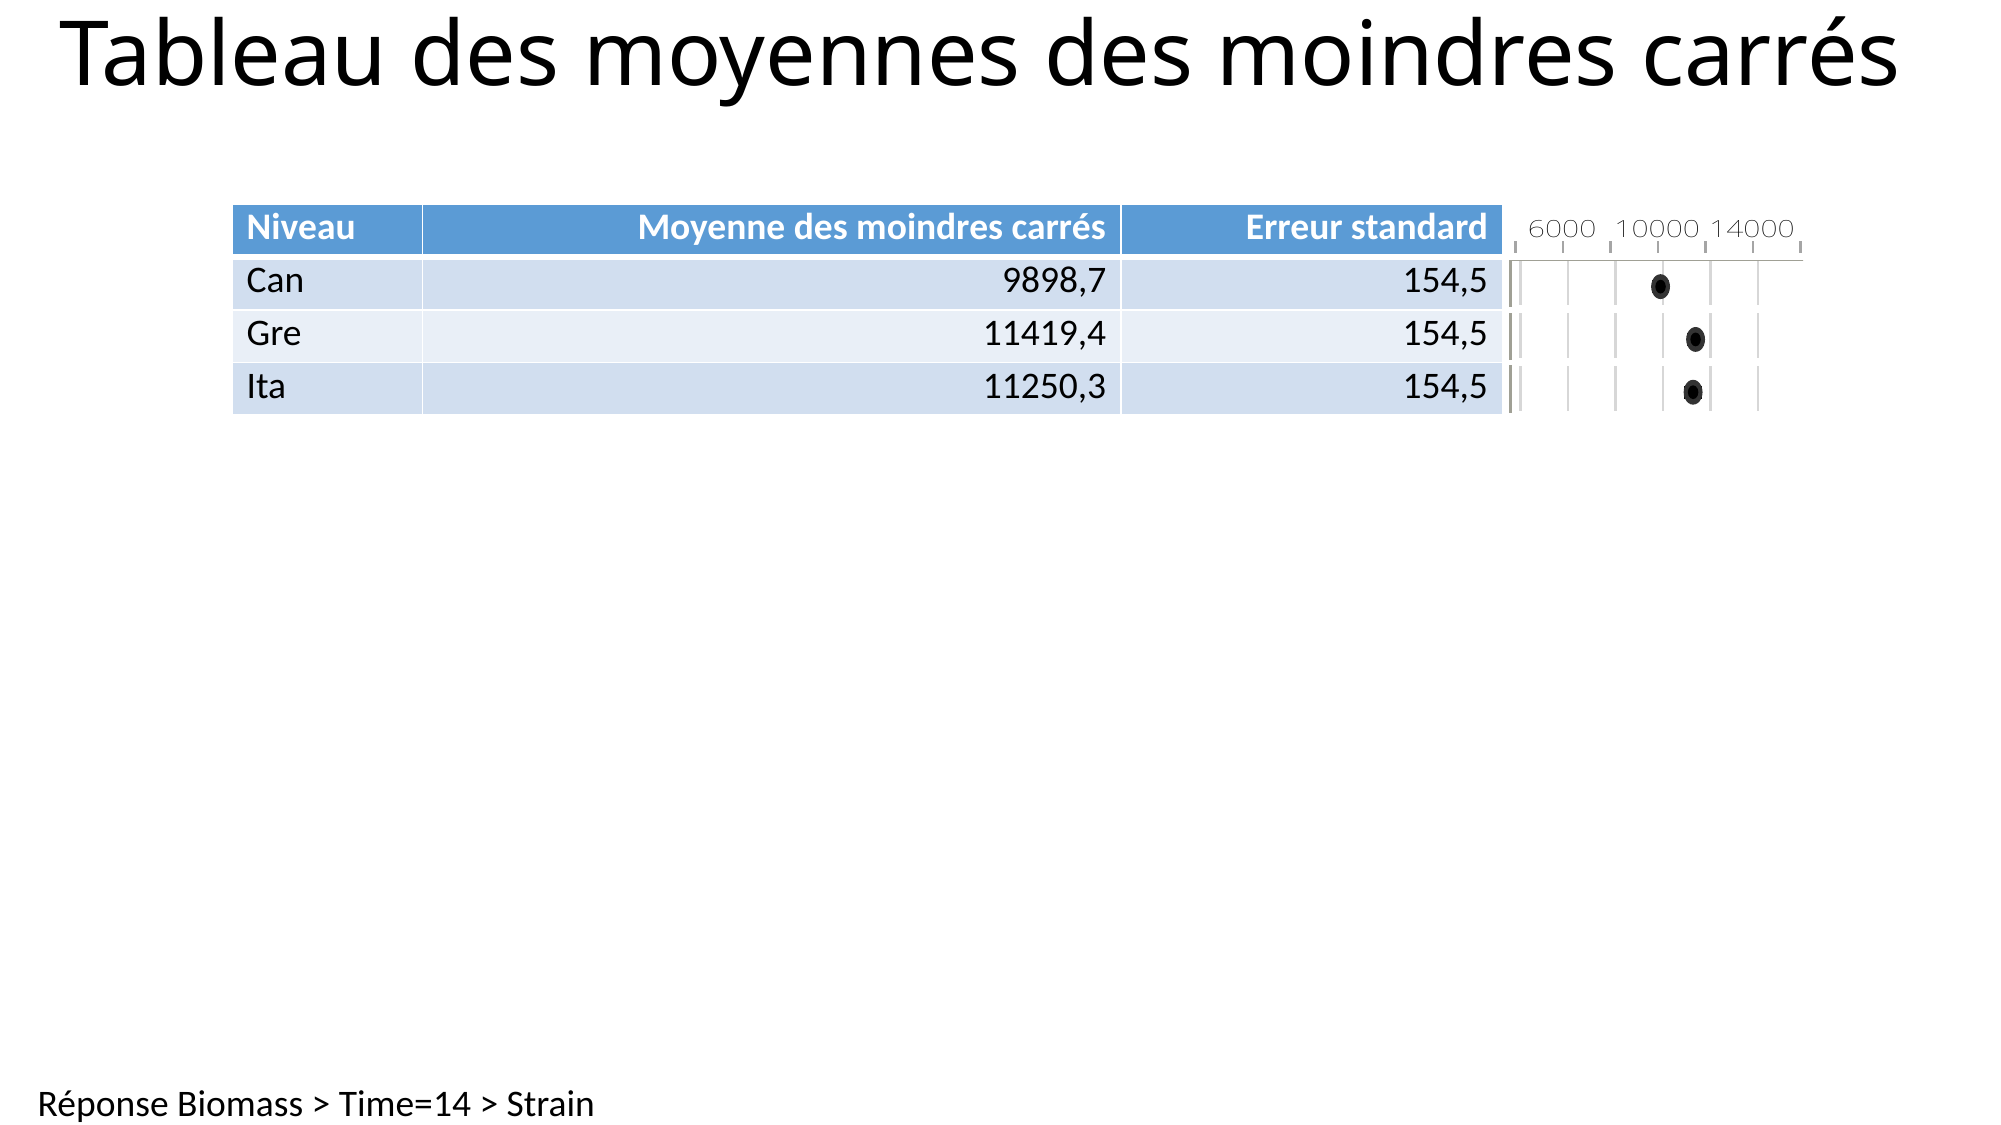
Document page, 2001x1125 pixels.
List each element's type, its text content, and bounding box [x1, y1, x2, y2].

table_cell 9898,7 [423, 260, 1120, 309]
table_cell Can [233, 260, 422, 309]
table_header Erreur standard [1122, 205, 1502, 254]
table_cell 11419,4 [423, 311, 1120, 362]
table_cell Ita [233, 363, 422, 414]
table_cell [1504, 260, 1805, 309]
table_header Niveau [233, 205, 422, 254]
text_box Réponse Biomass > Time=14 > Strain [37, 1079, 596, 1125]
table_header [1504, 205, 1805, 254]
table_header Moyenne des moindres carrés [423, 205, 1120, 254]
table_cell 154,5 [1122, 363, 1502, 414]
table_cell 11250,3 [423, 363, 1120, 414]
table_cell Gre [233, 311, 422, 362]
table_cell 154,5 [1122, 311, 1502, 362]
table_cell 154,5 [1122, 260, 1502, 309]
table_cell [1504, 311, 1805, 362]
title Tableau des moyennes des moindres carrés [0, 0, 1963, 113]
table_cell [1504, 363, 1805, 414]
